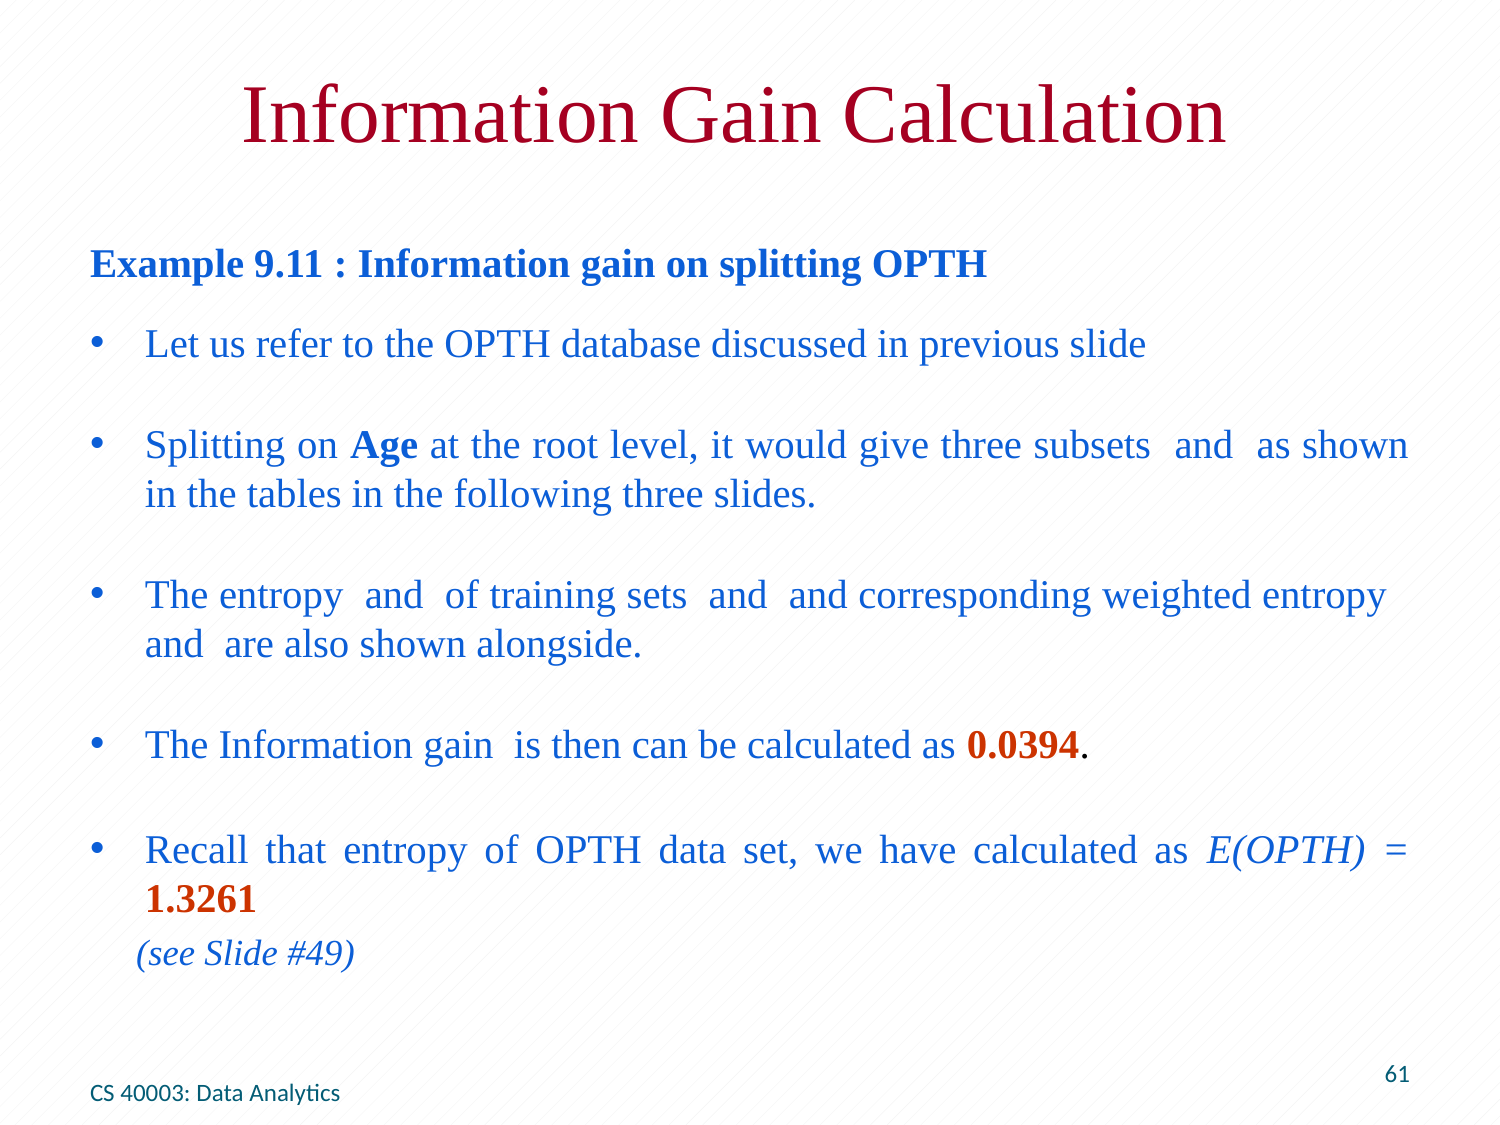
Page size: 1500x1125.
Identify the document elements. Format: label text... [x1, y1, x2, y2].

slide_number 61 [1074, 1042, 1425, 1103]
title Information Gain Calculation [59, 43, 1410, 175]
slide_number CS 40003: Data Analytics [75, 1057, 425, 1125]
